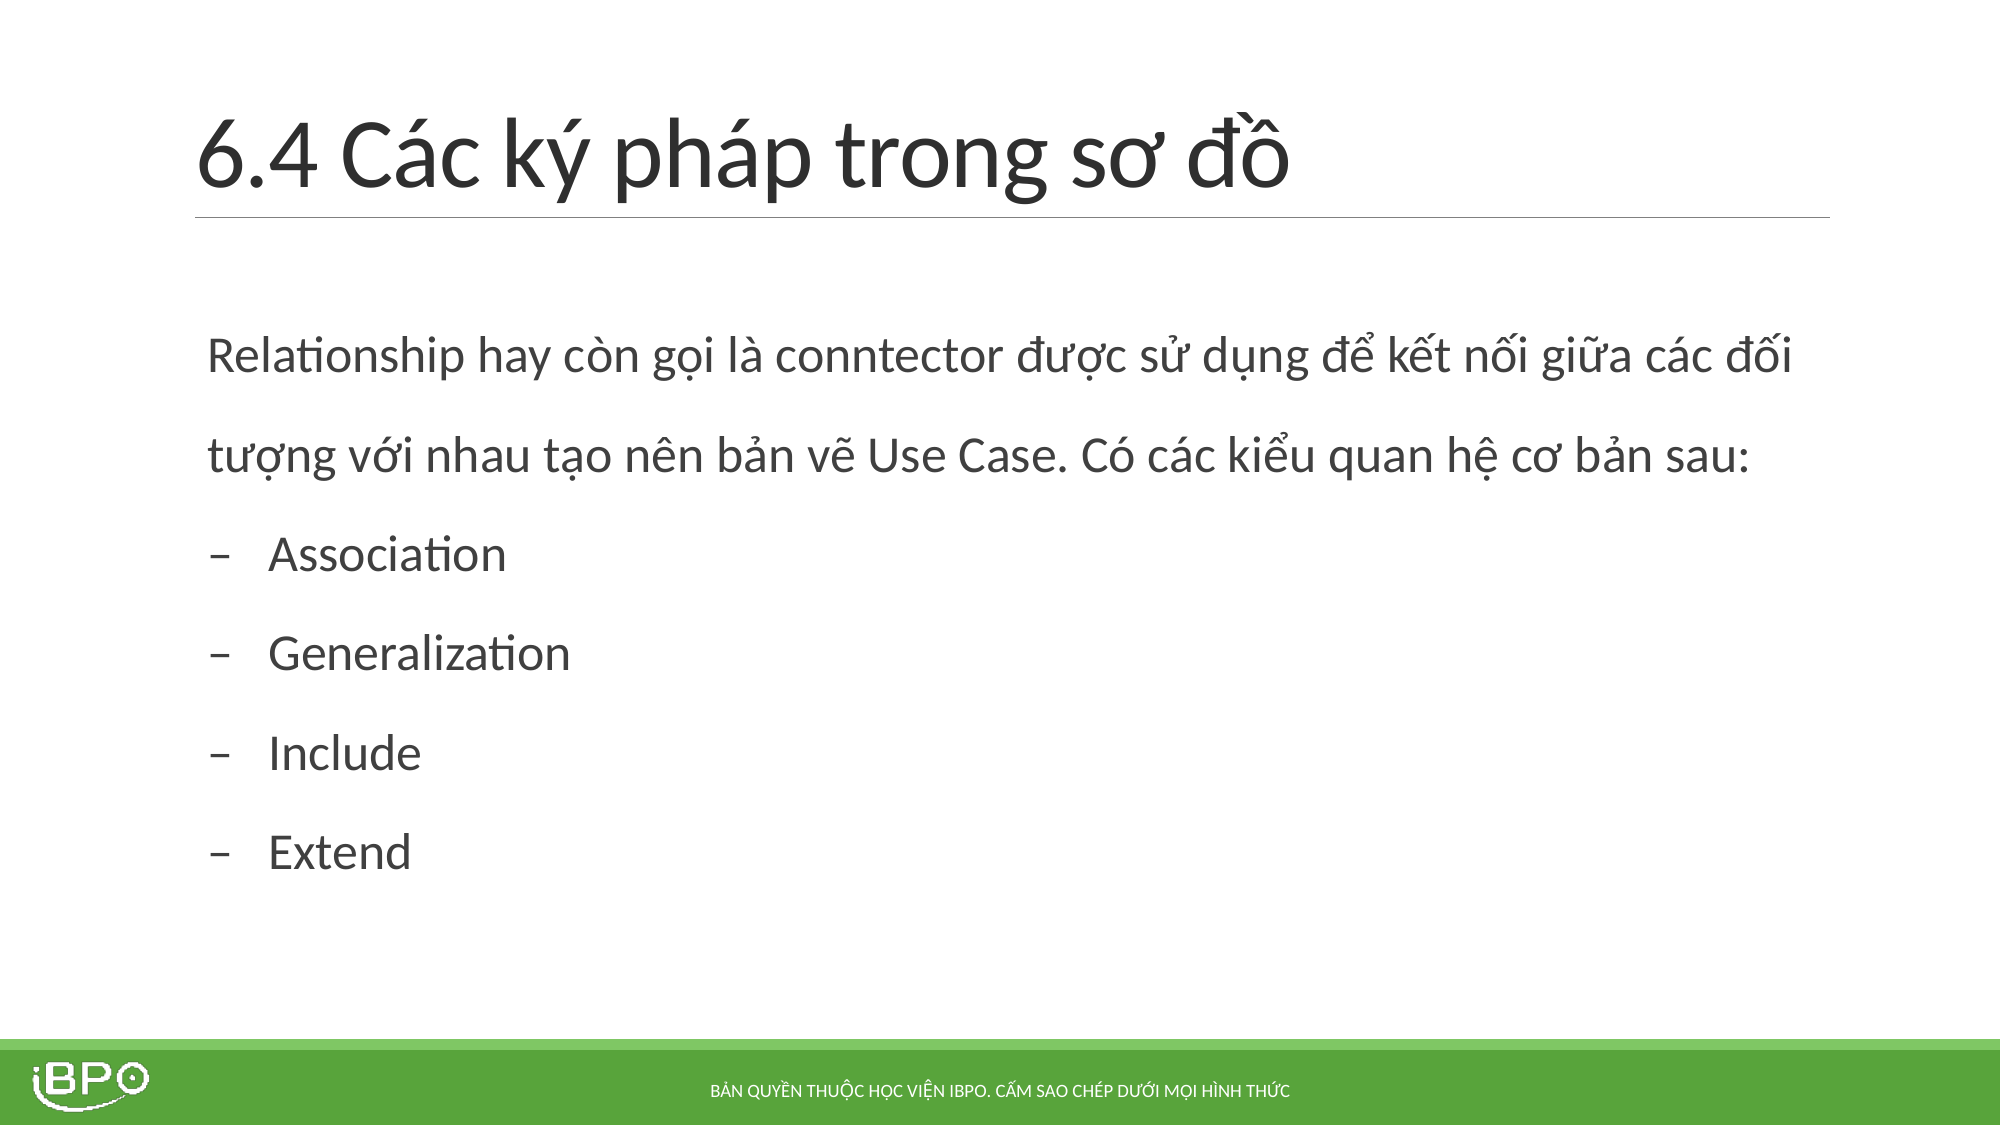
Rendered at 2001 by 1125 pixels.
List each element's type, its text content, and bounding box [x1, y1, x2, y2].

list Relationship hay còn gọi là conntector được sử dụng để kết nối giữa các đối tượng với nhau tạo nên bản vẽ Use Case. Có các kiểu quan hệ cơ bản sau: – Association – Generalization – Include – Extend [180, 276, 1830, 963]
picture [13, 1048, 167, 1125]
footer Bản quyền thuộc Học viện iBPO. Cấm sao chép dưới mọi hình thức [604, 1059, 1396, 1120]
title 6.4 Các ký pháp trong sơ đồ [180, 47, 1830, 216]
